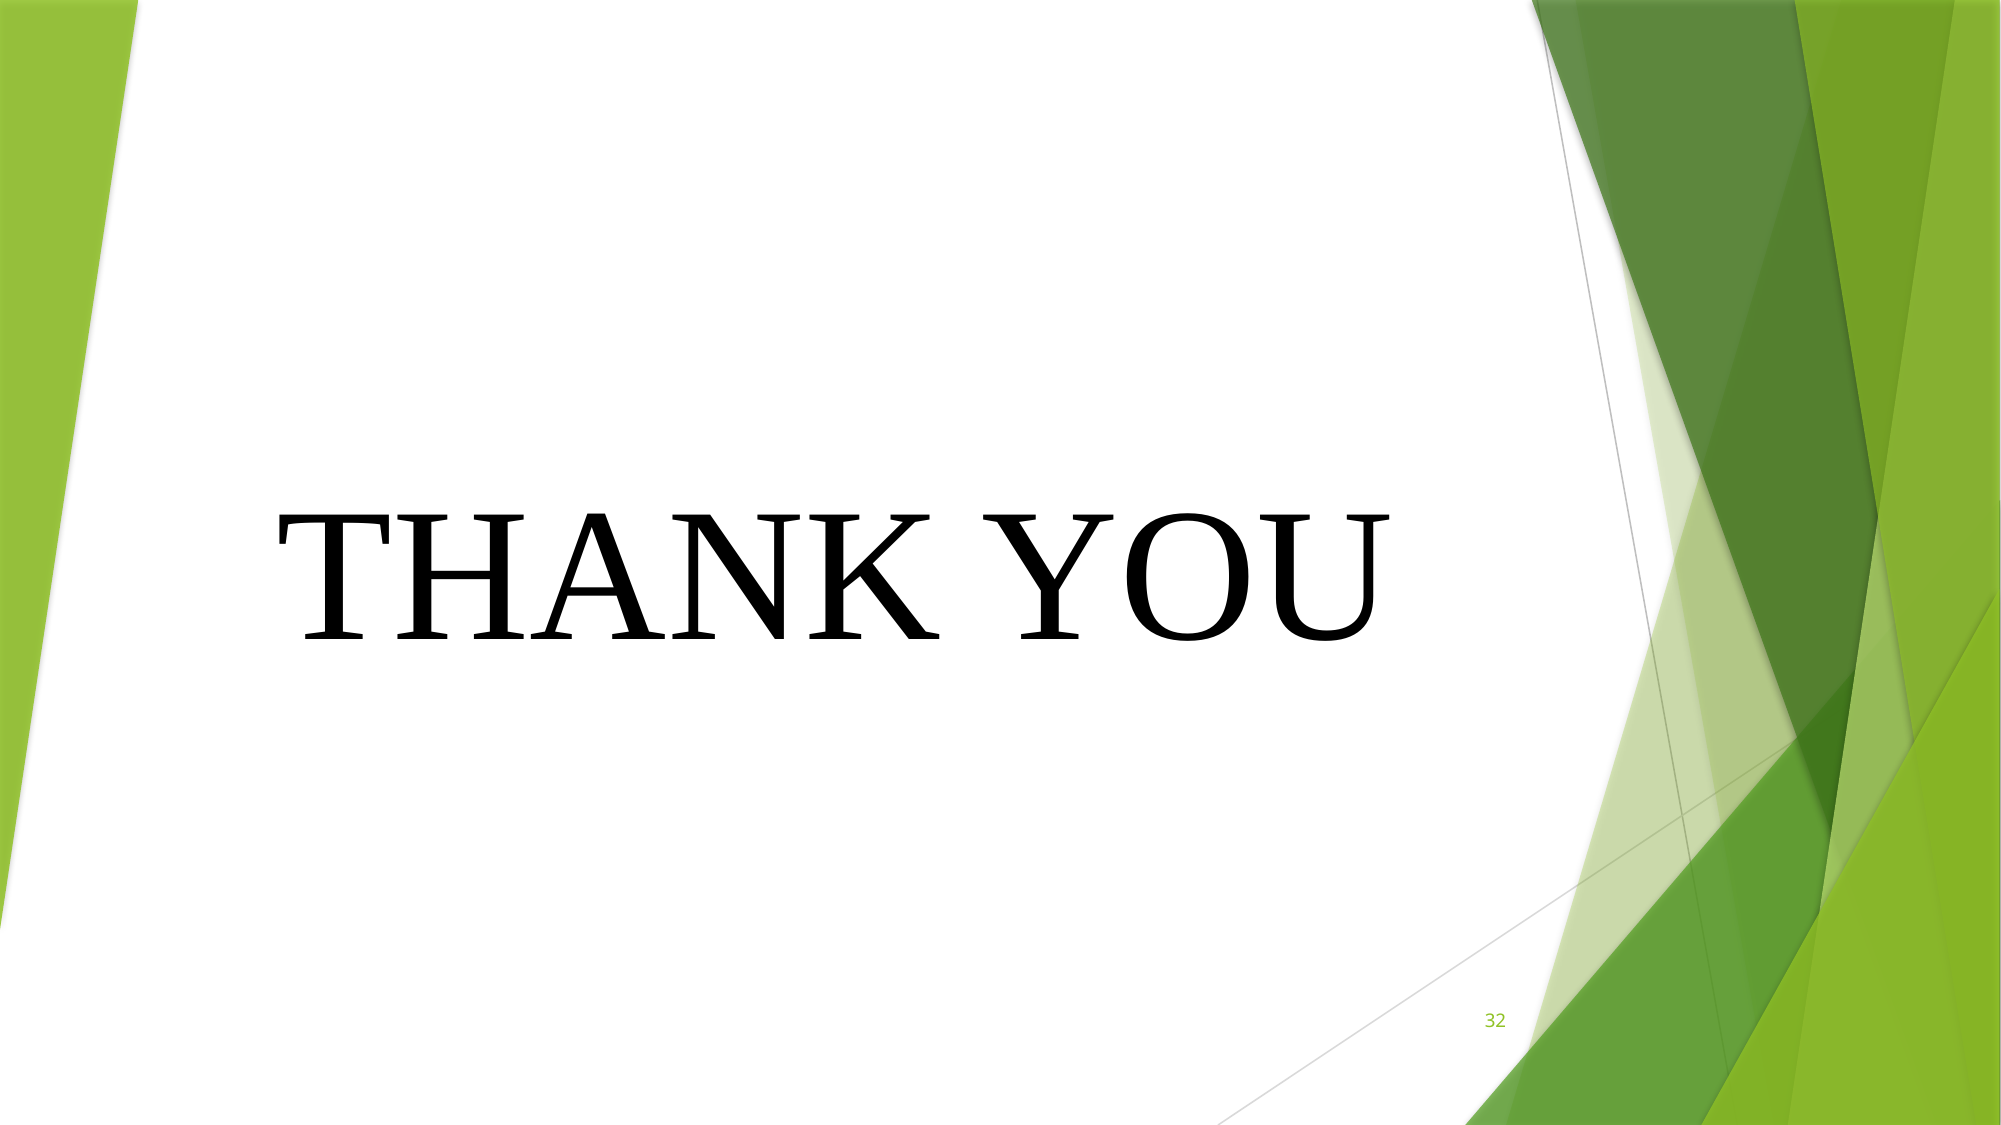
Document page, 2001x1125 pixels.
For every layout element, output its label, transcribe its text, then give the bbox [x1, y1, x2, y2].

slide_number 32 [1409, 991, 1522, 1051]
title THANK YOU [185, 440, 1410, 685]
